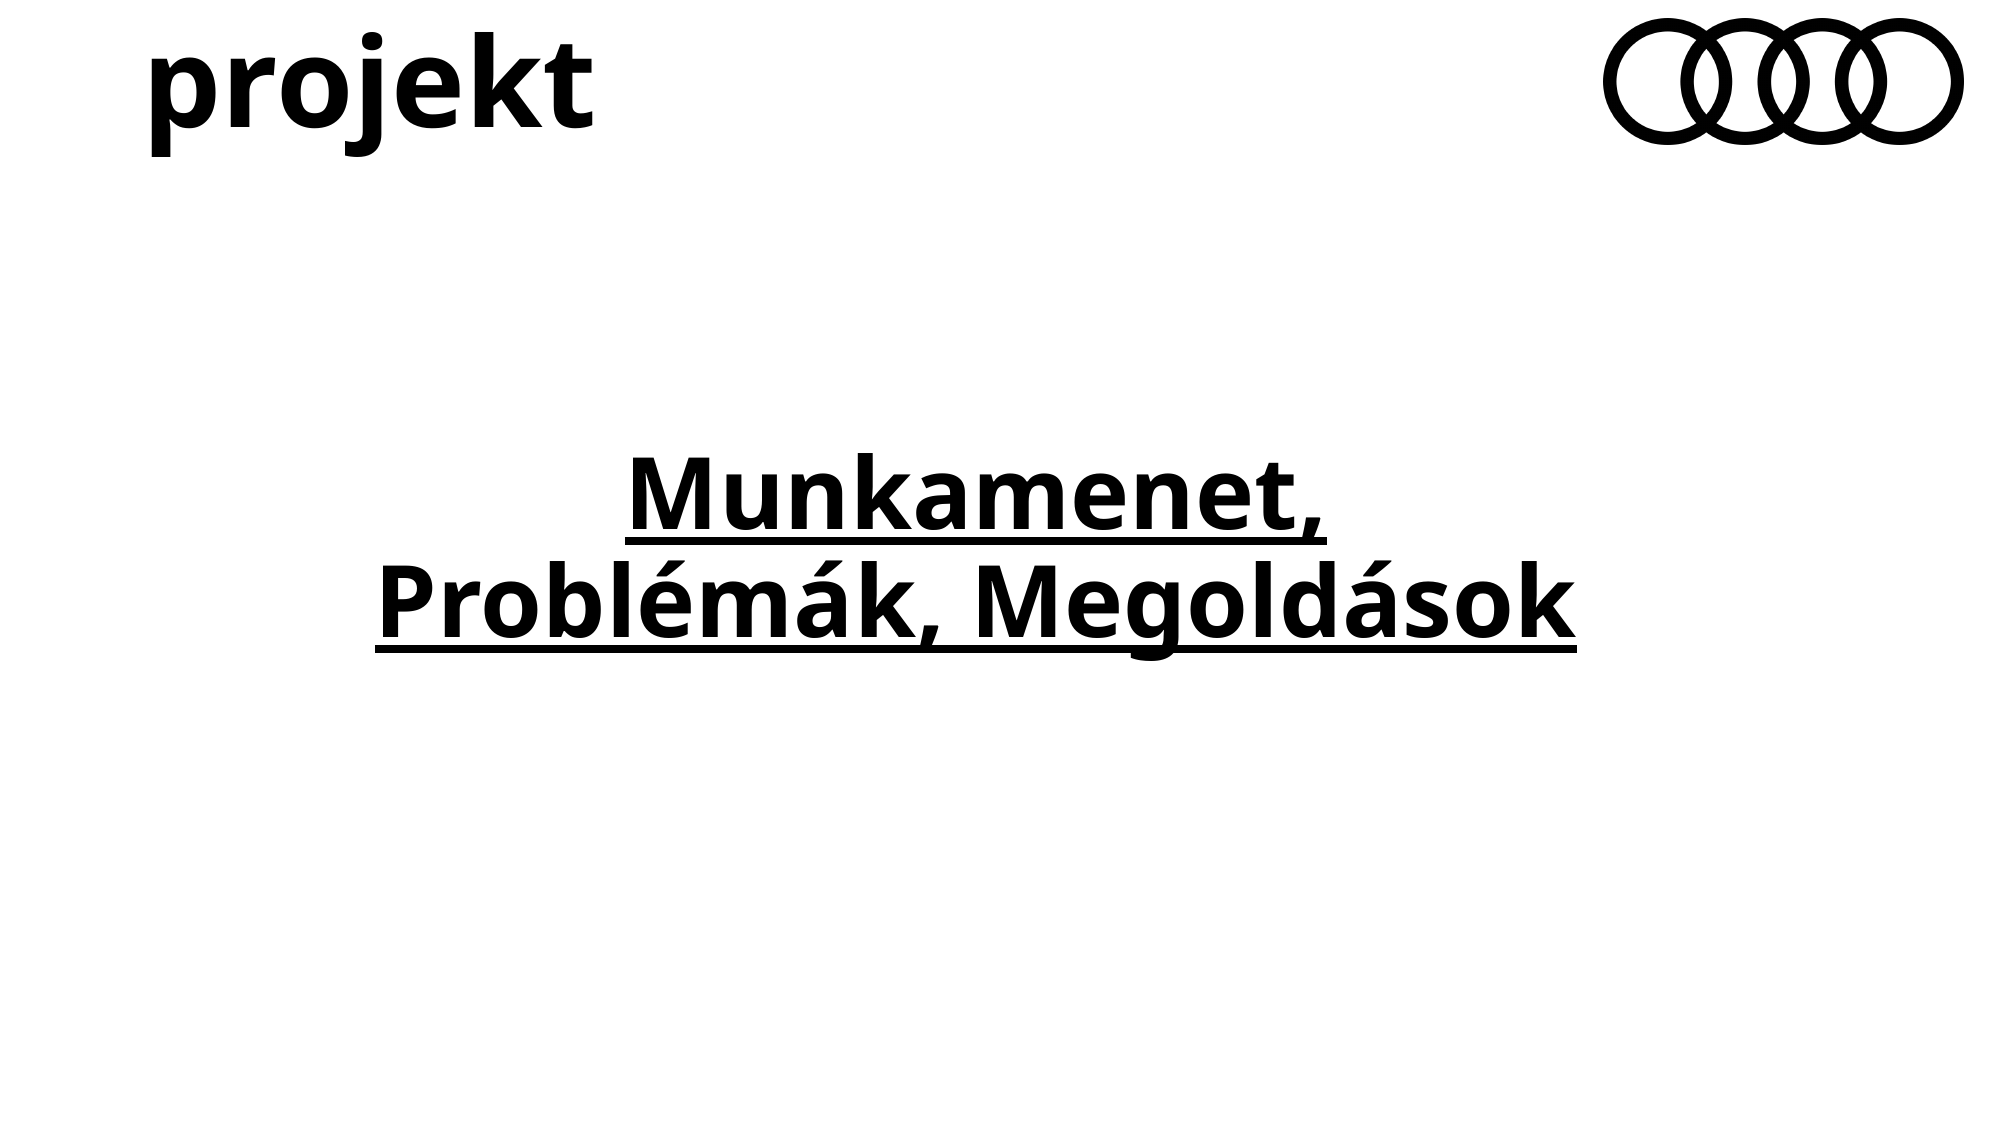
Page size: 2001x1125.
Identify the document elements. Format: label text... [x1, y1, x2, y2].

picture [1603, 17, 1964, 145]
title Audi projekt [0, 0, 740, 162]
text_box Munkamenet, Problémák, Megoldások [335, 439, 1617, 667]
